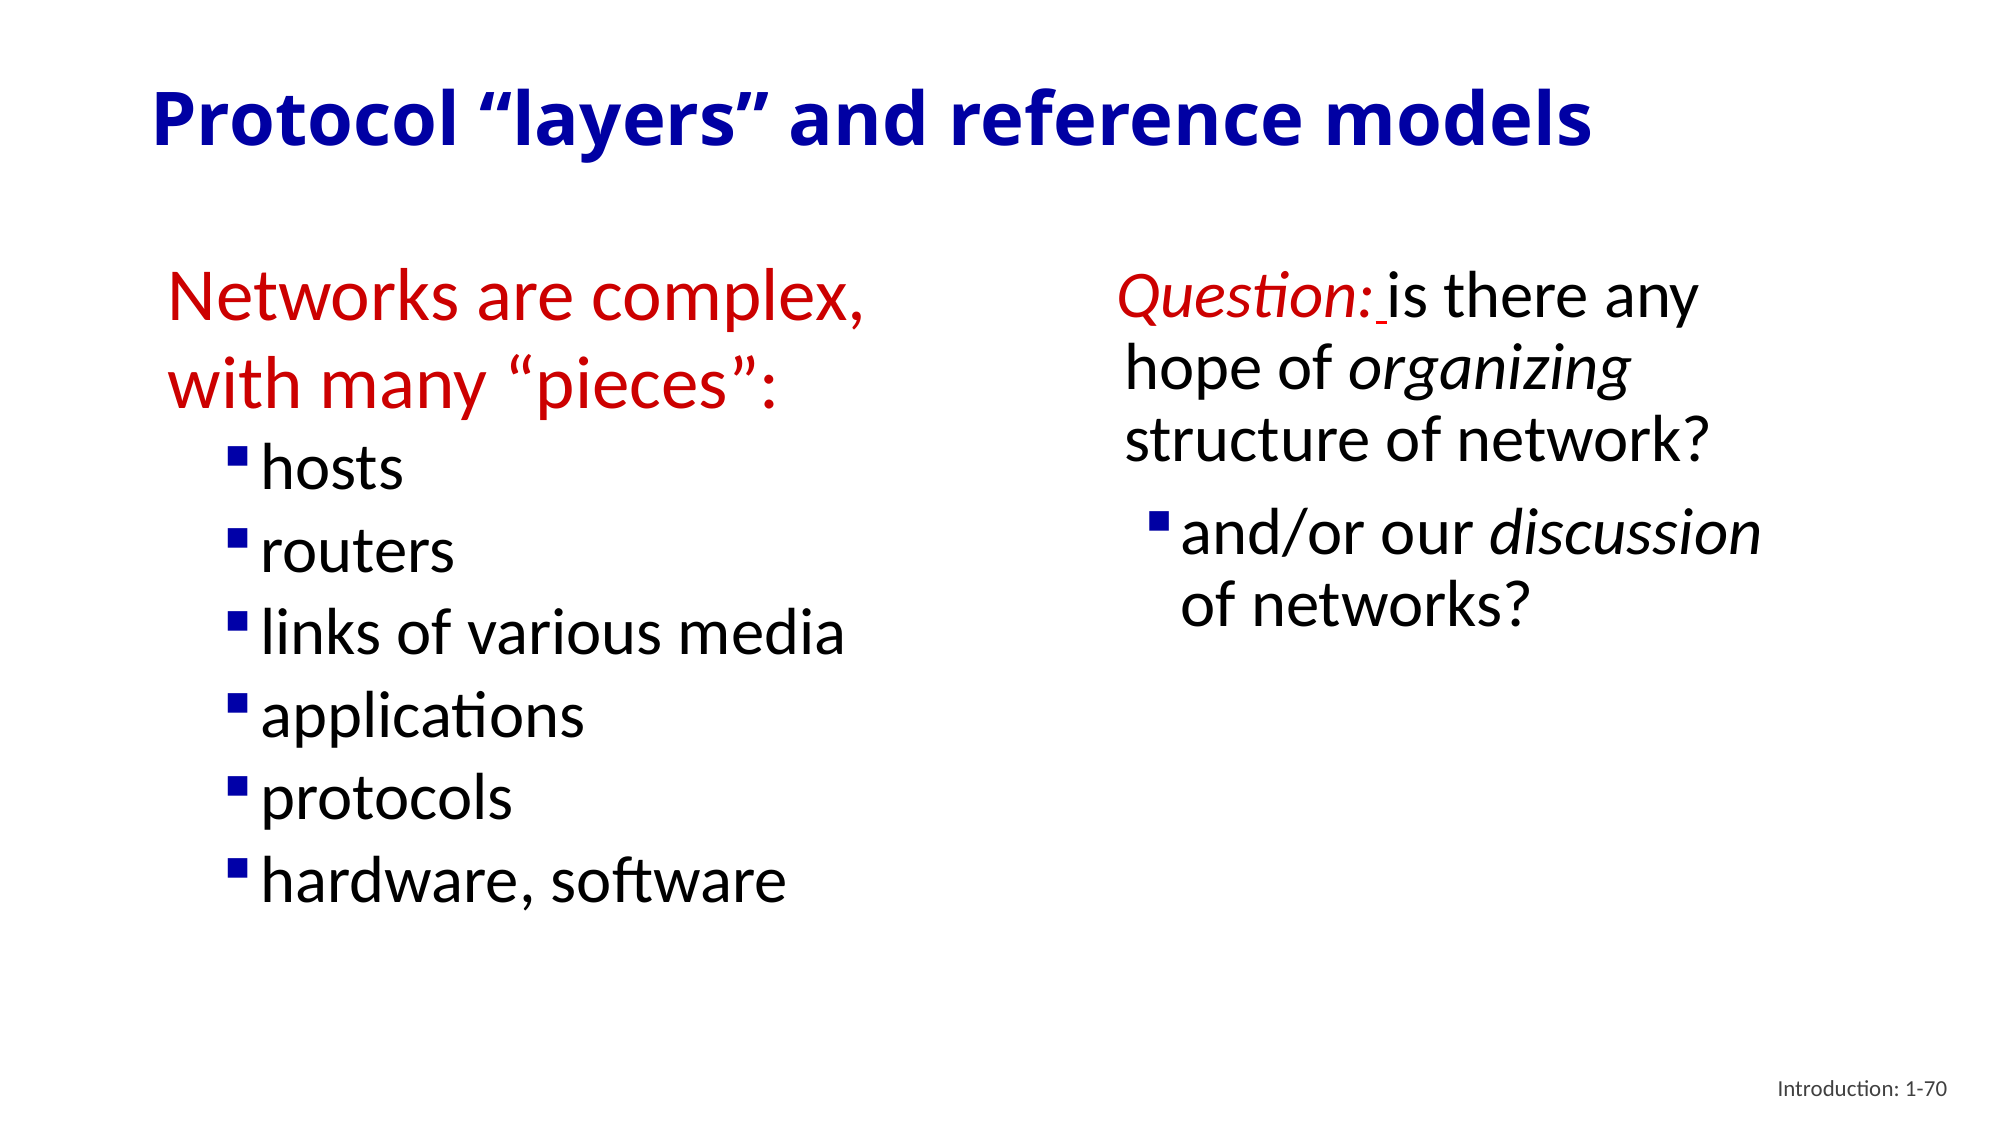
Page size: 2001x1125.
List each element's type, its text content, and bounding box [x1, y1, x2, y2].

text_box Networks are complex, with many “pieces”: hosts routers links of various media applications protocols hardware, software [131, 258, 1053, 1087]
text_box Question: is there any hope of organizing structure of network? and/or our discussion of networks? [1080, 252, 1824, 965]
slide_number Introduction: 1- [1512, 1056, 1963, 1117]
title Protocol “layers” and reference models [135, 47, 1861, 195]
